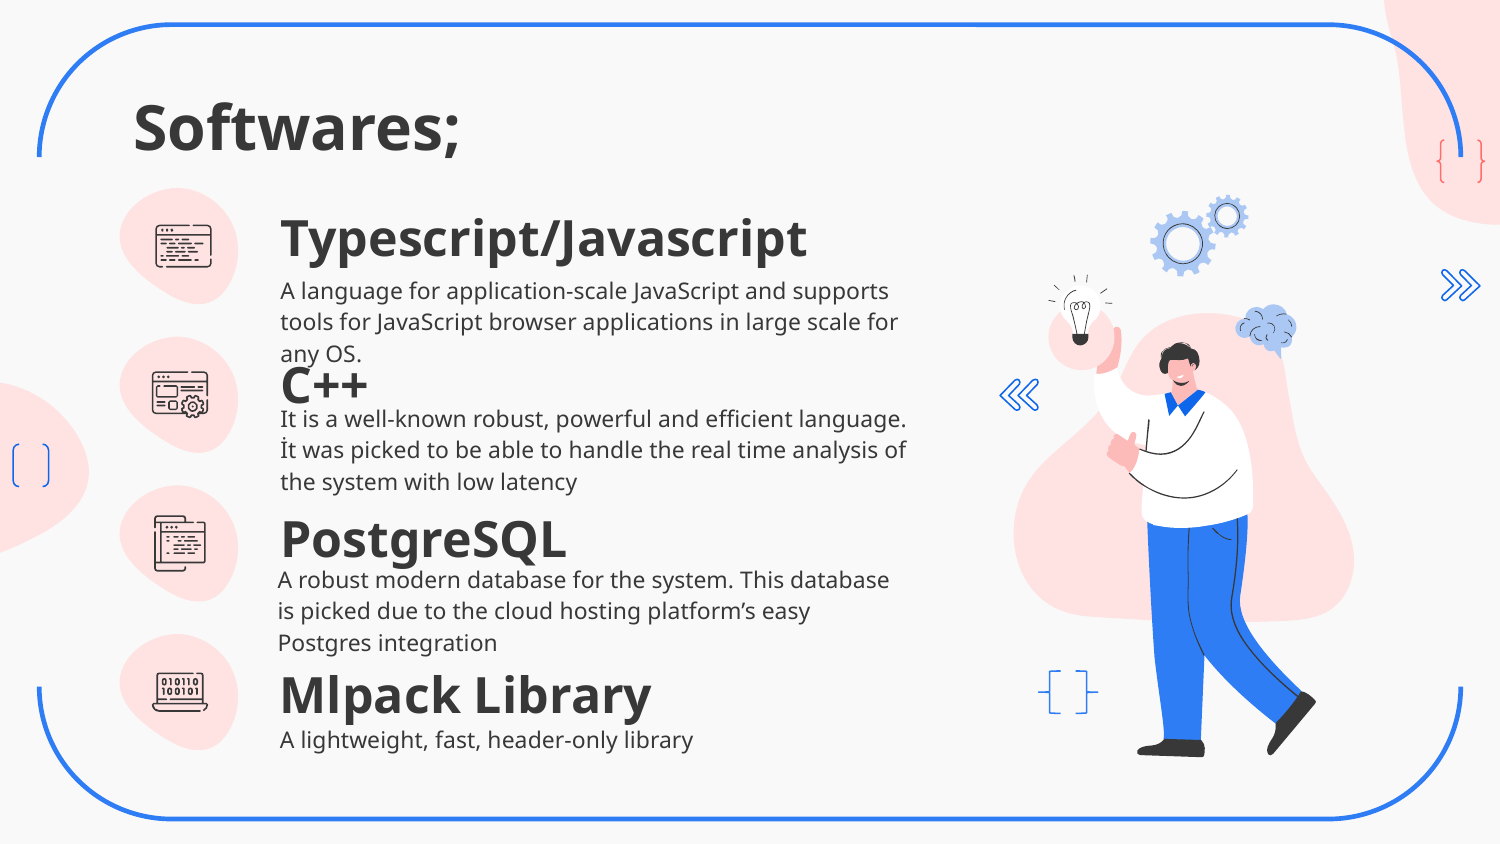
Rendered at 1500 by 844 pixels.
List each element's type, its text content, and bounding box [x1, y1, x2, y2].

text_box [155, 224, 212, 268]
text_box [153, 514, 206, 572]
subtitle A language for application-scale JavaScript and supports tools for JavaScript browser applications in large scale for any OS. [265, 282, 929, 360]
title Softwares; [118, 72, 1382, 167]
subtitle A lightweight, fast, header-only library [264, 706, 928, 764]
subtitle It is a well-known robust, powerful and efficient language. İt was picked to be able to handle the real time analysis of the system with low latency [265, 429, 929, 500]
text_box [151, 672, 209, 712]
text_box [999, 194, 1357, 758]
text_box [119, 485, 239, 602]
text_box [151, 371, 209, 419]
text_box [119, 187, 239, 305]
subtitle Typescript/Javascript [265, 216, 929, 282]
subtitle PostgreSQL [265, 517, 929, 583]
text_box [119, 336, 239, 453]
subtitle Mlpack Library [264, 673, 928, 706]
subtitle C++ [265, 363, 929, 429]
subtitle A robust modern database for the system. This database is picked due to the cloud hosting platform’s easy Postgres integration [262, 546, 926, 662]
text_box [119, 634, 239, 751]
